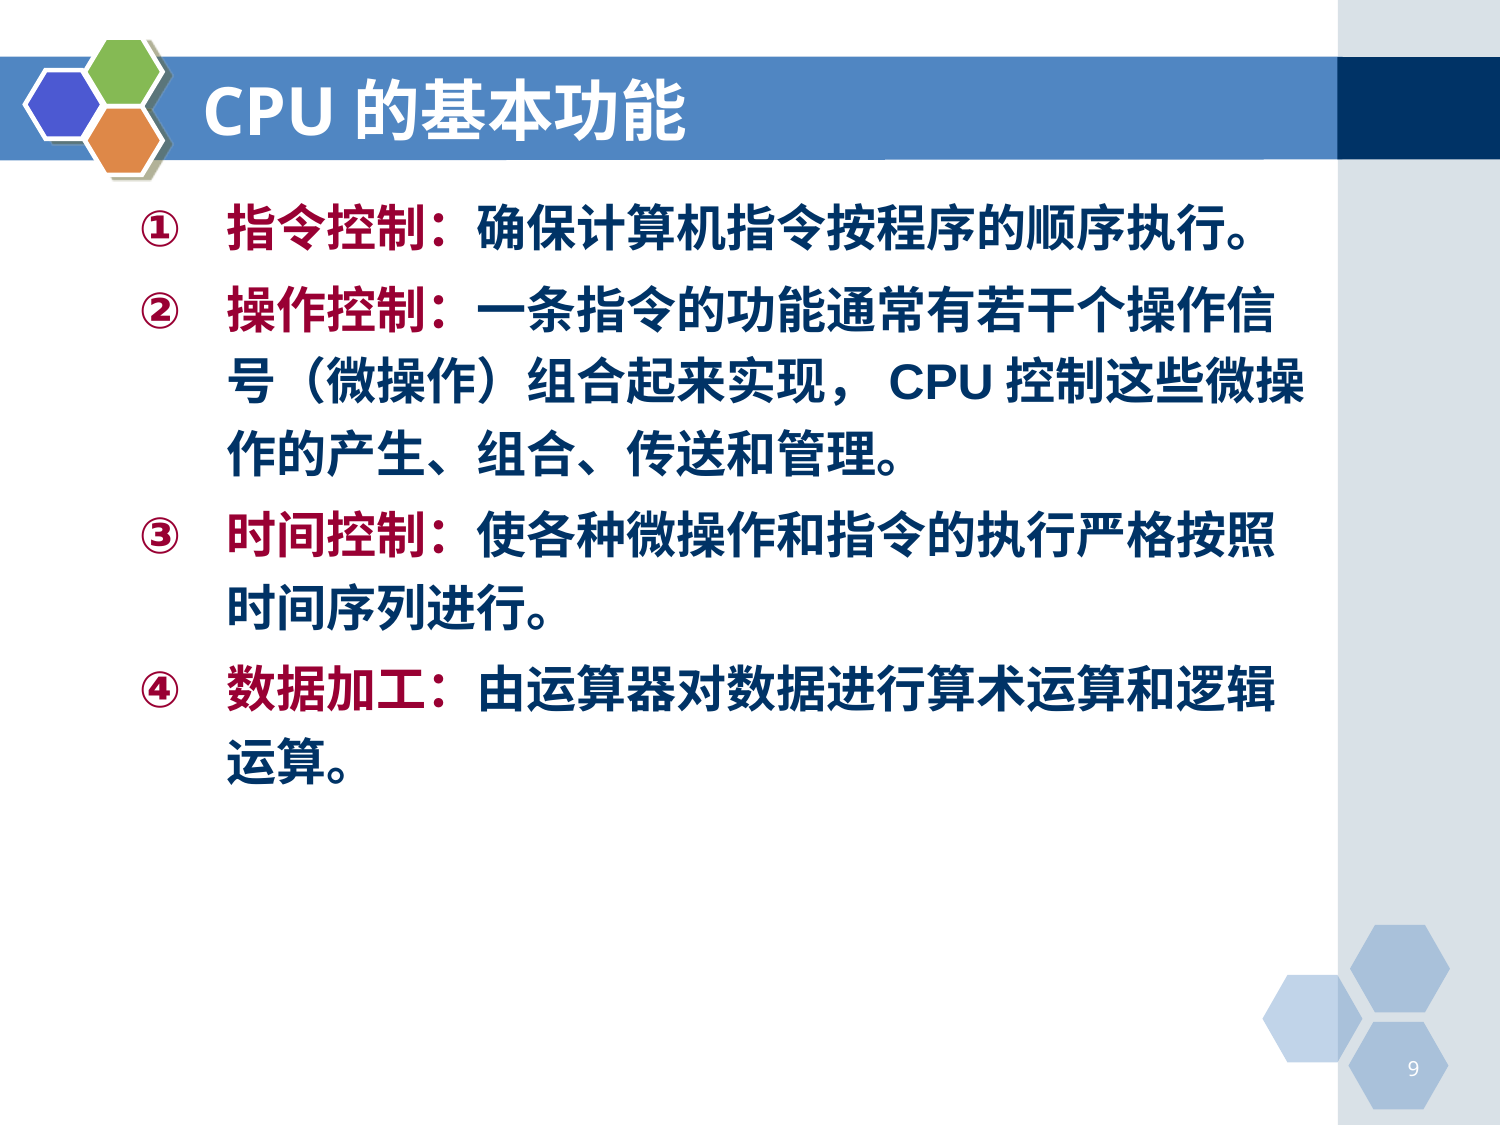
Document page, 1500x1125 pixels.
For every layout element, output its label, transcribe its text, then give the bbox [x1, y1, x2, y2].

slide_number 9 [1359, 1047, 1435, 1086]
title CPU的基本功能 [187, 62, 1288, 155]
list 指令控制：确保计算机指令按程序的顺序执行。 操作控制：一条指令的功能通常有若干个操作信号（微操作）组合起来实现，CPU控制这些微操作的产生、组合、传送和管理。 时间控制：使各种微操作和指令的执行严格按照时间序列进行。 数据加工：由运算器对数据进行算术运算和逻辑运算。 [123, 176, 1341, 847]
